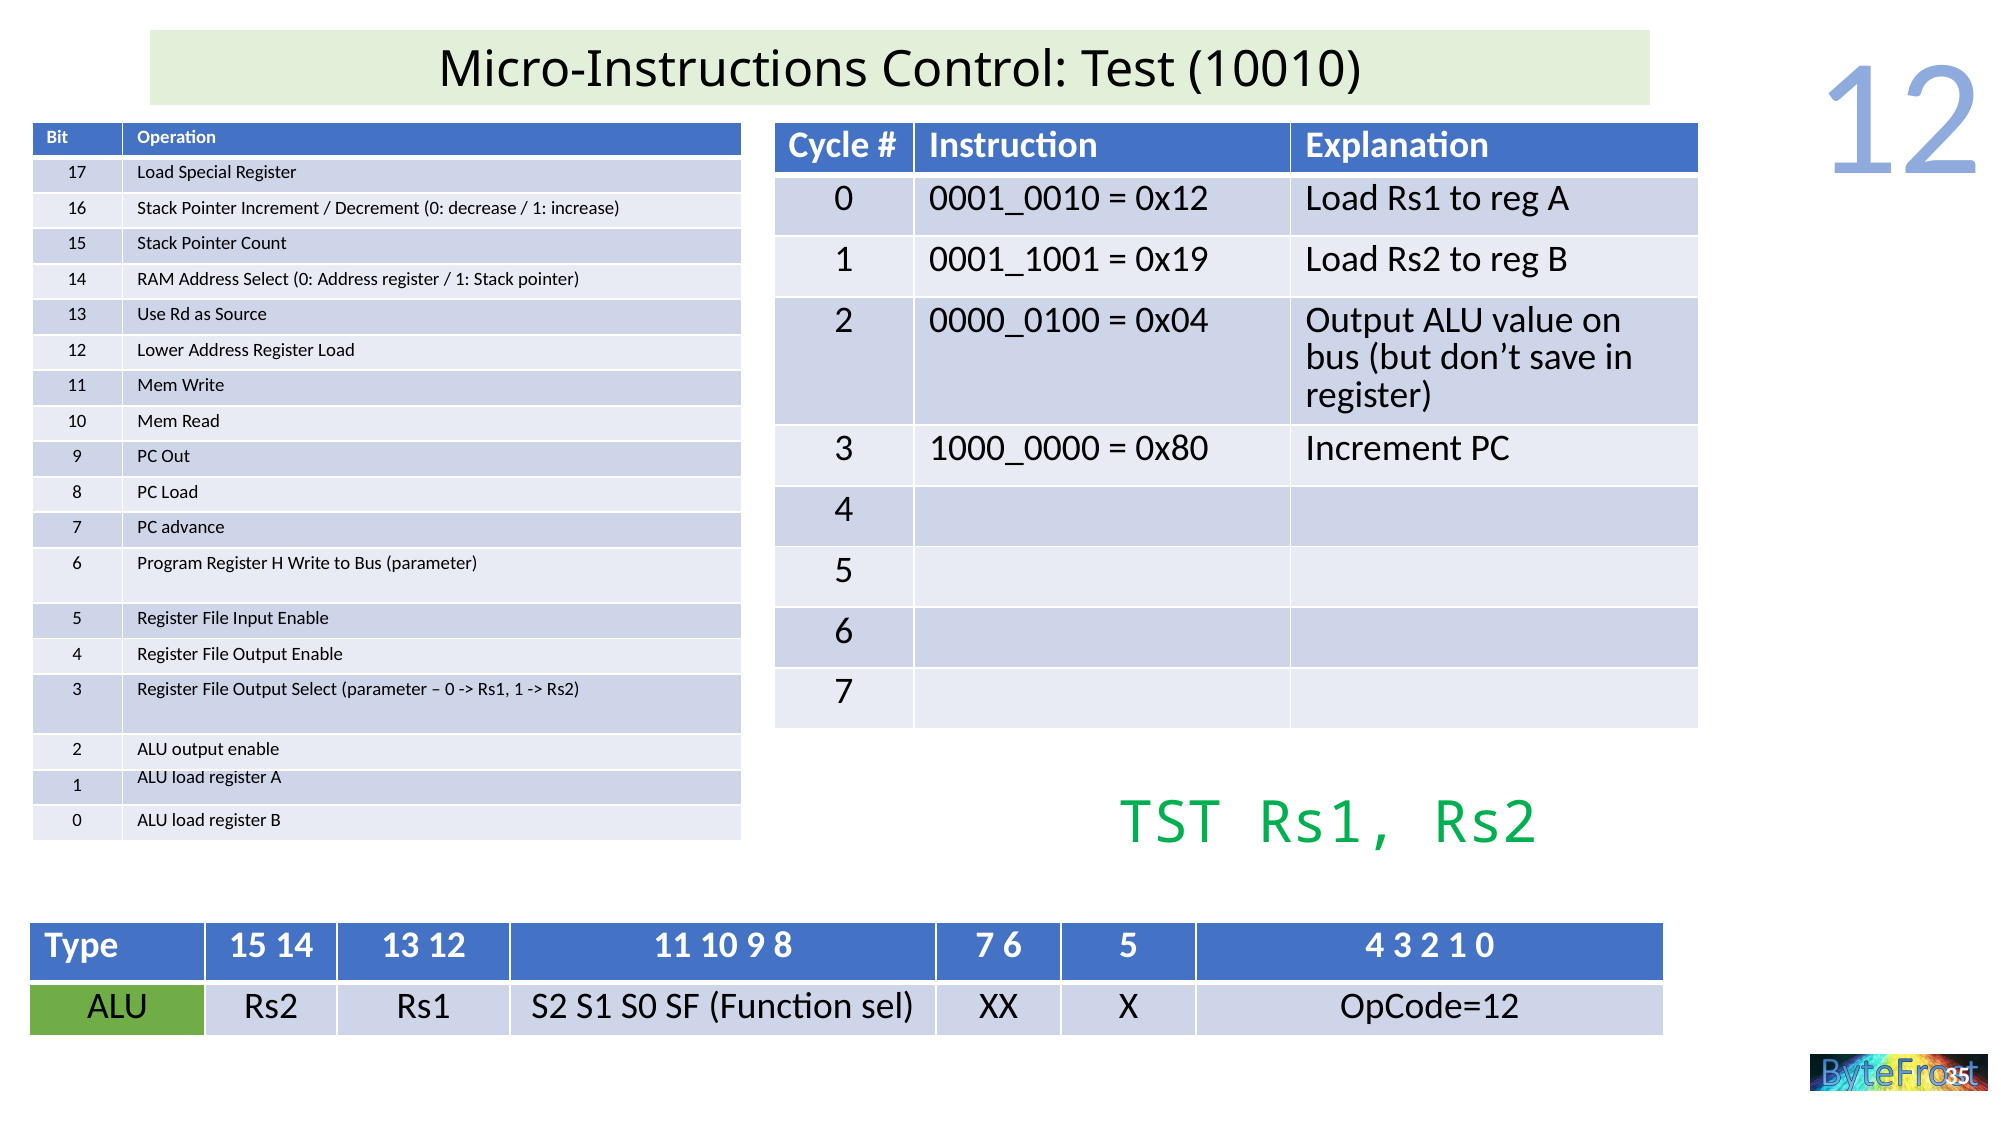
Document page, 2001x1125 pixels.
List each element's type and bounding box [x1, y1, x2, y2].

title [150, 29, 1650, 105]
table_cell [123, 513, 741, 547]
table_cell [1291, 237, 1698, 296]
table_cell [33, 265, 122, 298]
table_cell [915, 178, 1290, 235]
table_cell [33, 229, 122, 263]
table_header [1197, 923, 1663, 980]
table_cell [123, 735, 741, 769]
table_cell [33, 336, 122, 369]
table_cell [33, 371, 122, 405]
table_cell [1291, 178, 1698, 235]
table_cell [33, 478, 122, 511]
table_cell [915, 298, 1290, 424]
table_header [915, 123, 1290, 172]
table_header [1062, 923, 1195, 980]
table_cell [123, 478, 741, 511]
table_cell [123, 639, 741, 673]
table_header [937, 923, 1060, 980]
table_cell [33, 549, 122, 602]
table_cell [775, 669, 913, 728]
table_cell [123, 442, 741, 476]
table_cell [33, 160, 122, 192]
table_cell [33, 639, 122, 673]
table_cell [123, 407, 741, 440]
table_cell [33, 407, 122, 440]
table_cell [915, 426, 1290, 485]
table_cell [33, 300, 122, 334]
table_cell [123, 675, 741, 733]
table_cell [123, 229, 741, 263]
table_header [123, 123, 741, 155]
table_cell [123, 336, 741, 369]
table_cell [915, 487, 1290, 546]
table_cell [1291, 547, 1698, 606]
table_cell [33, 604, 122, 638]
table_cell [338, 985, 509, 1035]
table_cell [775, 298, 913, 424]
table_header [206, 923, 336, 980]
table_cell [30, 985, 204, 1035]
table_cell [33, 442, 122, 476]
table_cell [1291, 426, 1698, 485]
table_cell [1197, 985, 1663, 1035]
table_cell [915, 669, 1290, 728]
table_header [30, 923, 204, 980]
table_cell [123, 806, 741, 840]
table_cell [33, 806, 122, 840]
table_cell [123, 604, 741, 638]
text_box [1068, 776, 1553, 862]
table_cell [1291, 669, 1698, 728]
table_header [511, 923, 935, 980]
table_header [338, 923, 509, 980]
table_cell [1291, 487, 1698, 546]
table_cell [33, 513, 122, 547]
table_cell [123, 194, 741, 227]
table_cell [937, 985, 1060, 1035]
table_cell [123, 371, 741, 405]
table_cell [775, 237, 913, 296]
table_cell [915, 608, 1290, 667]
table_cell [775, 547, 913, 606]
picture [1810, 1054, 1988, 1091]
table_cell [123, 265, 741, 298]
table_cell [33, 194, 122, 227]
table_cell [33, 771, 122, 804]
table_cell [775, 487, 913, 546]
table_cell [511, 985, 935, 1035]
table_cell [775, 178, 913, 235]
table_cell [1062, 985, 1195, 1035]
table_header [33, 123, 122, 155]
table_cell [775, 608, 913, 667]
table_cell [123, 771, 741, 804]
table_cell [775, 426, 913, 485]
text_box [1799, 0, 1999, 215]
table_cell [1291, 298, 1698, 424]
table_cell [123, 300, 741, 334]
table_cell [123, 160, 741, 192]
table_cell [33, 675, 122, 733]
text_box [1535, 1044, 1986, 1105]
table_cell [915, 547, 1290, 606]
table_cell [915, 237, 1290, 296]
table_cell [123, 549, 741, 602]
table_cell [1291, 608, 1698, 667]
table_header [775, 123, 913, 172]
table_cell [206, 985, 336, 1035]
table_header [1291, 123, 1698, 172]
table_cell [33, 735, 122, 769]
